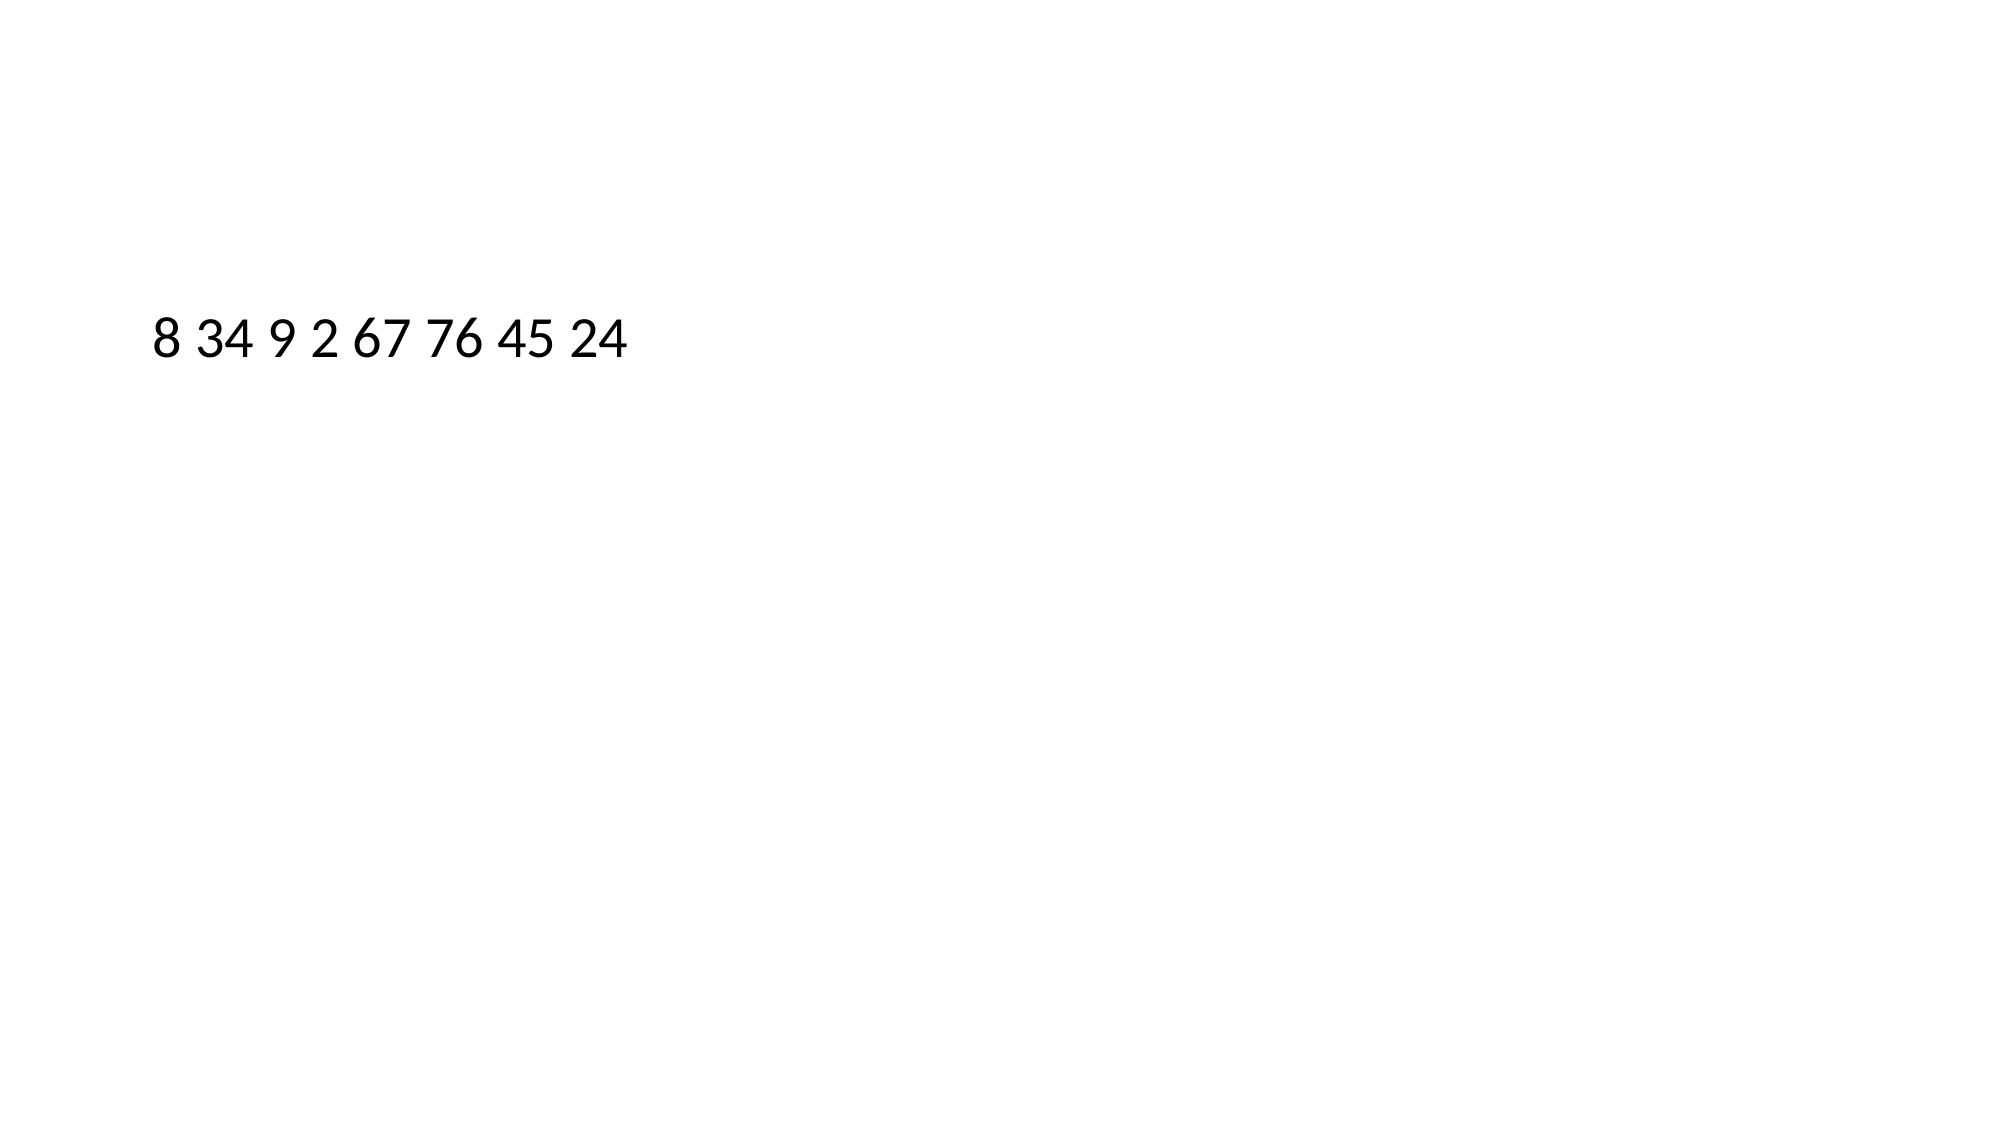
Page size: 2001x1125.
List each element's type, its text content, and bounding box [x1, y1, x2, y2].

list 8 34 9 2 67 76 45 24 [137, 299, 1863, 1014]
